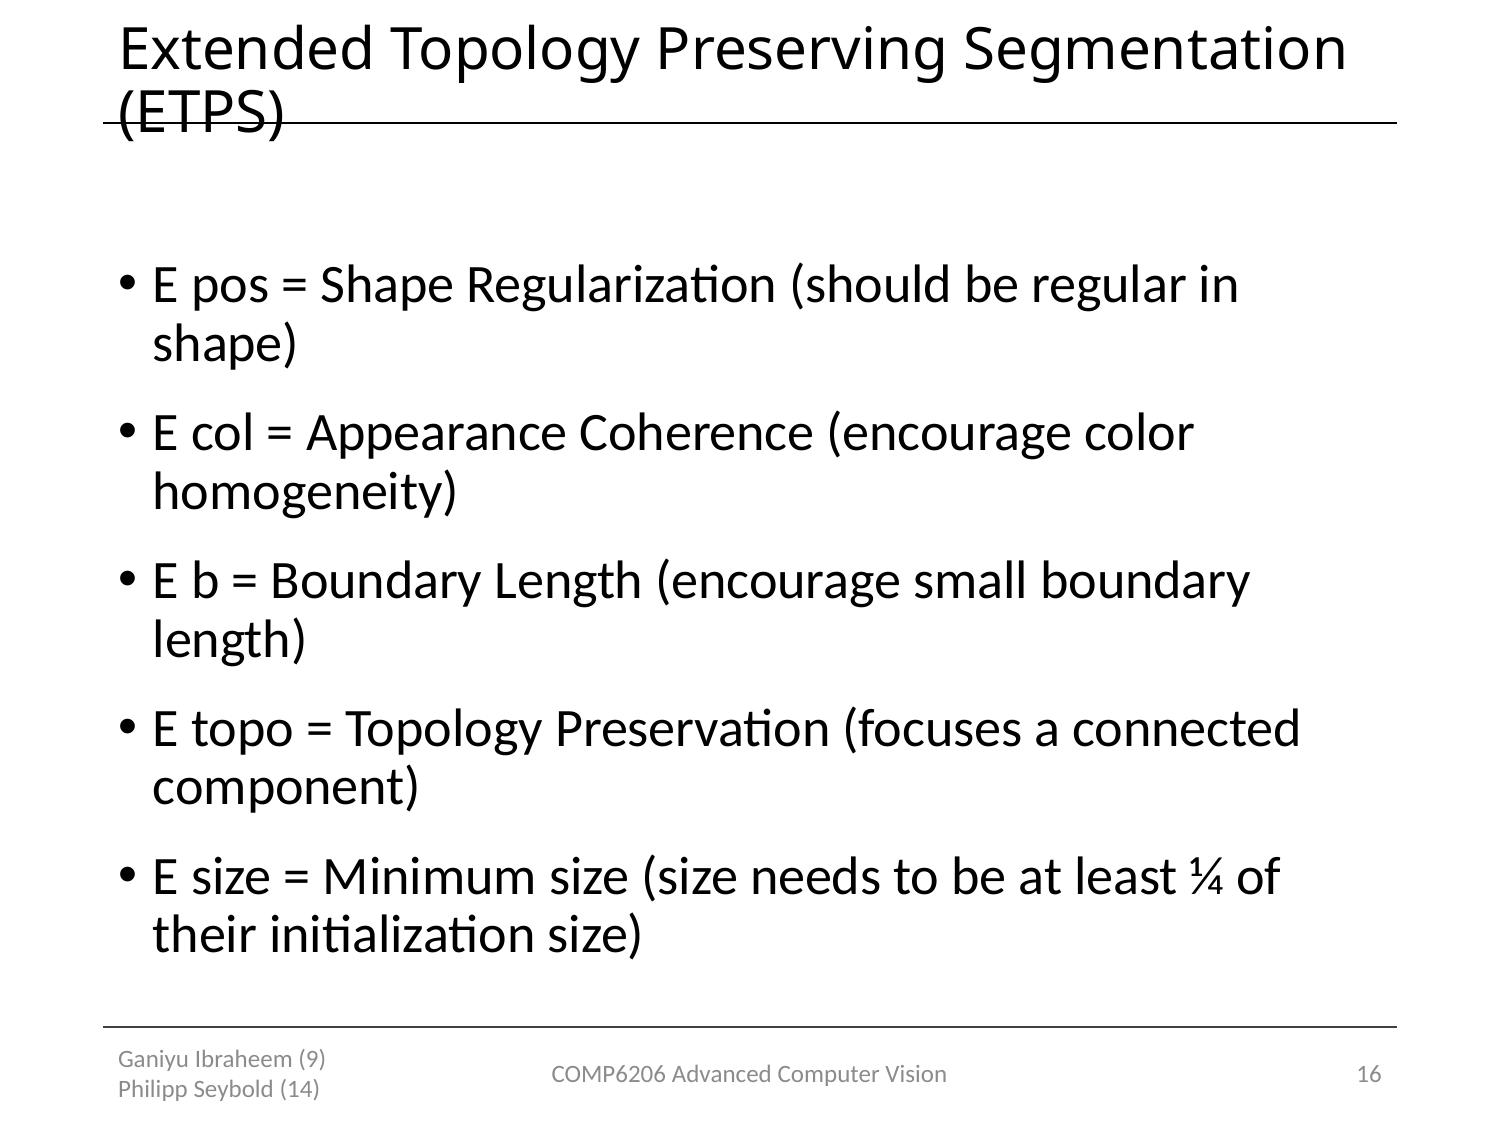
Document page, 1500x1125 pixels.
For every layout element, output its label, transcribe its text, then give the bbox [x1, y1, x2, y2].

footer COMP6206 Advanced Computer Vision [496, 1042, 1004, 1103]
title Extended Topology Preserving Segmentation (ETPS) [103, 41, 1397, 124]
slide_number 16 [1059, 1042, 1397, 1103]
list E pos = Shape Regularization (should be regular in shape) E col = Appearance Coherence (encourage color homogeneity) E b = Boundary Length (encourage small boundary length) E topo = Topology Preservation (focuses a connected component) E size = Minimum size (size needs to be at least ¼ of their initialization size) [103, 248, 1397, 972]
slide_number Ganiyu Ibraheem (9) Philipp Seybold (14) [103, 1042, 358, 1103]
